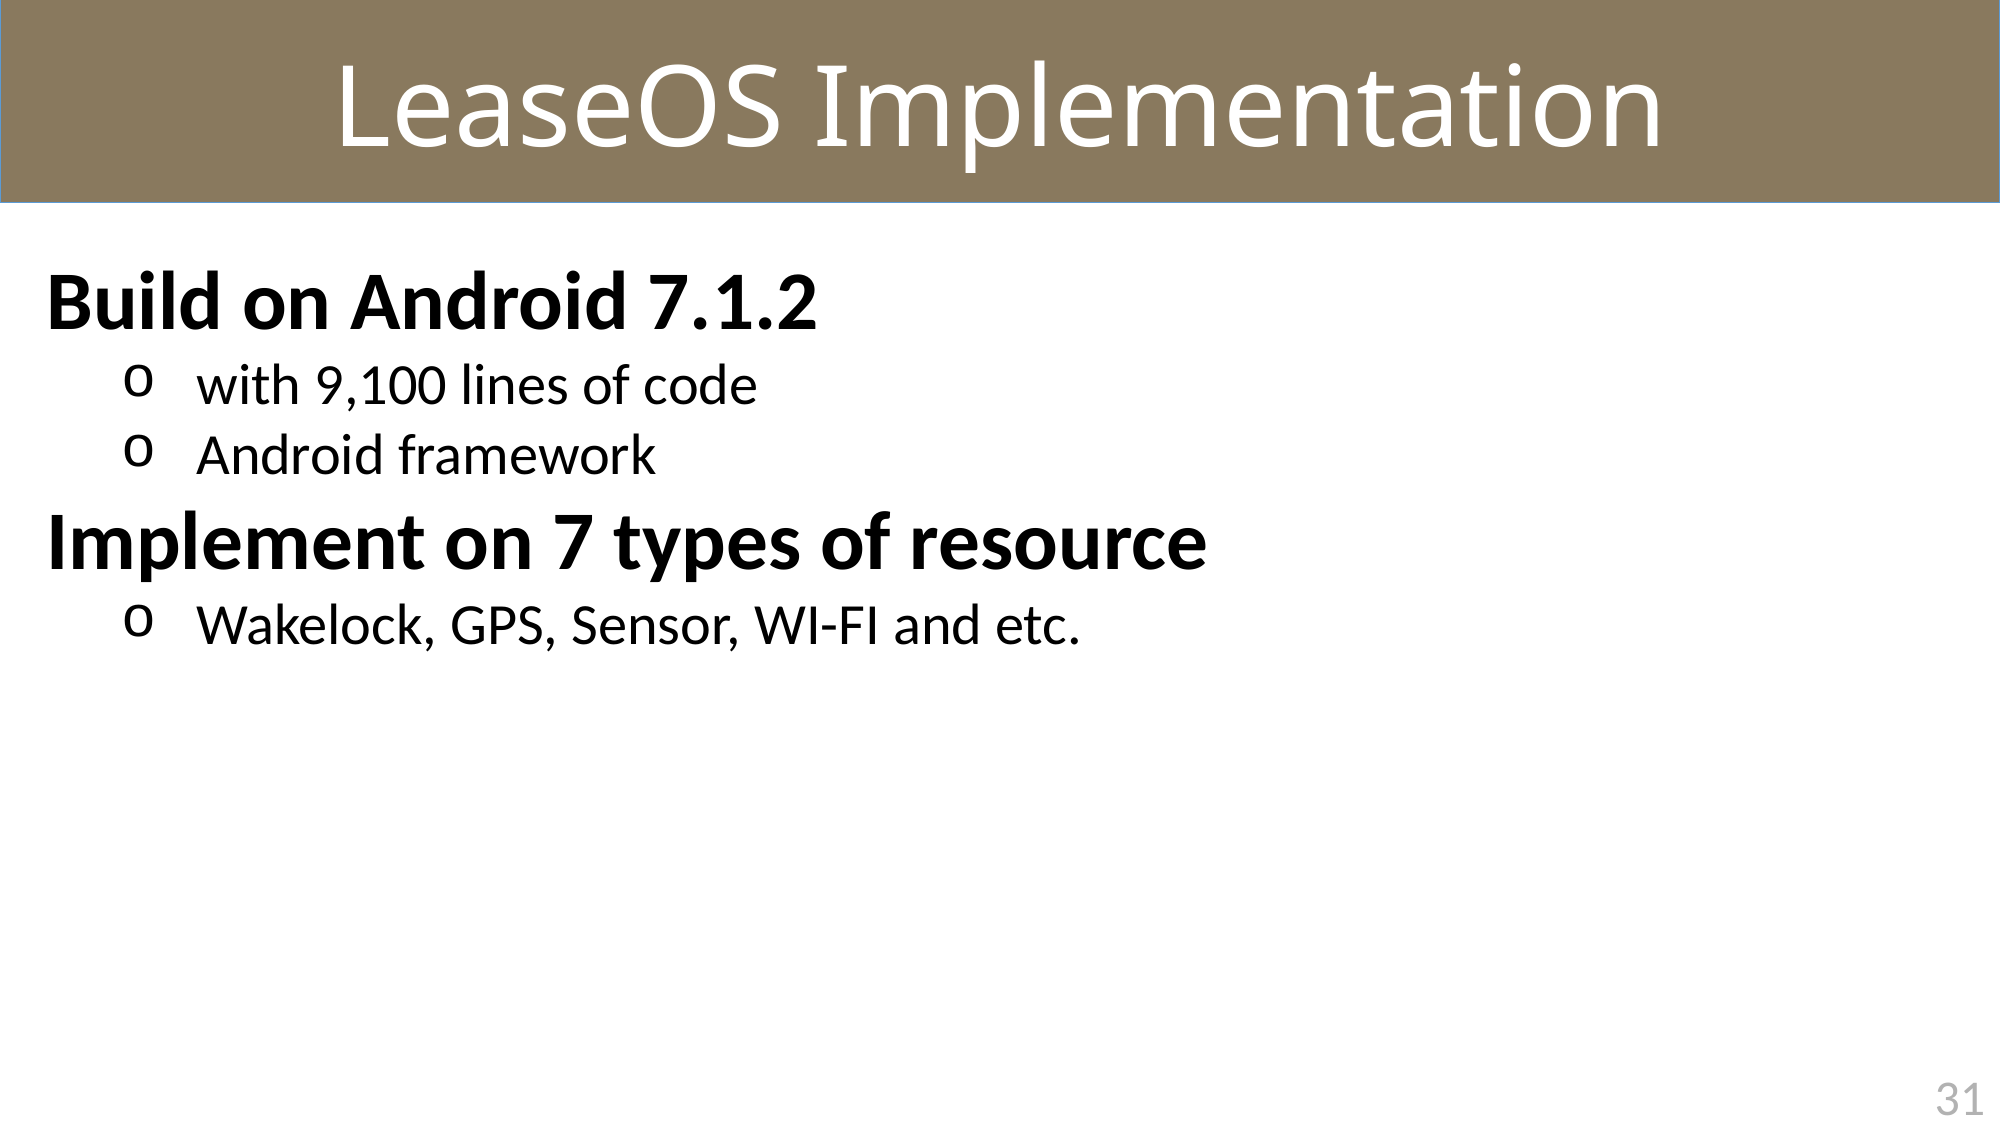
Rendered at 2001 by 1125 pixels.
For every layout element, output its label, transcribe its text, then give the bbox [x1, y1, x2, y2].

slide_number 30 [1550, 1065, 2000, 1125]
text_box Build on Android 7.1.2 with 9,100 lines of code Android framework Implement on 7 types of resource Wakelock, GPS, Sensor, WI-FI and etc. [31, 238, 2000, 664]
text_box LeaseOS Implementation [0, 0, 2000, 203]
